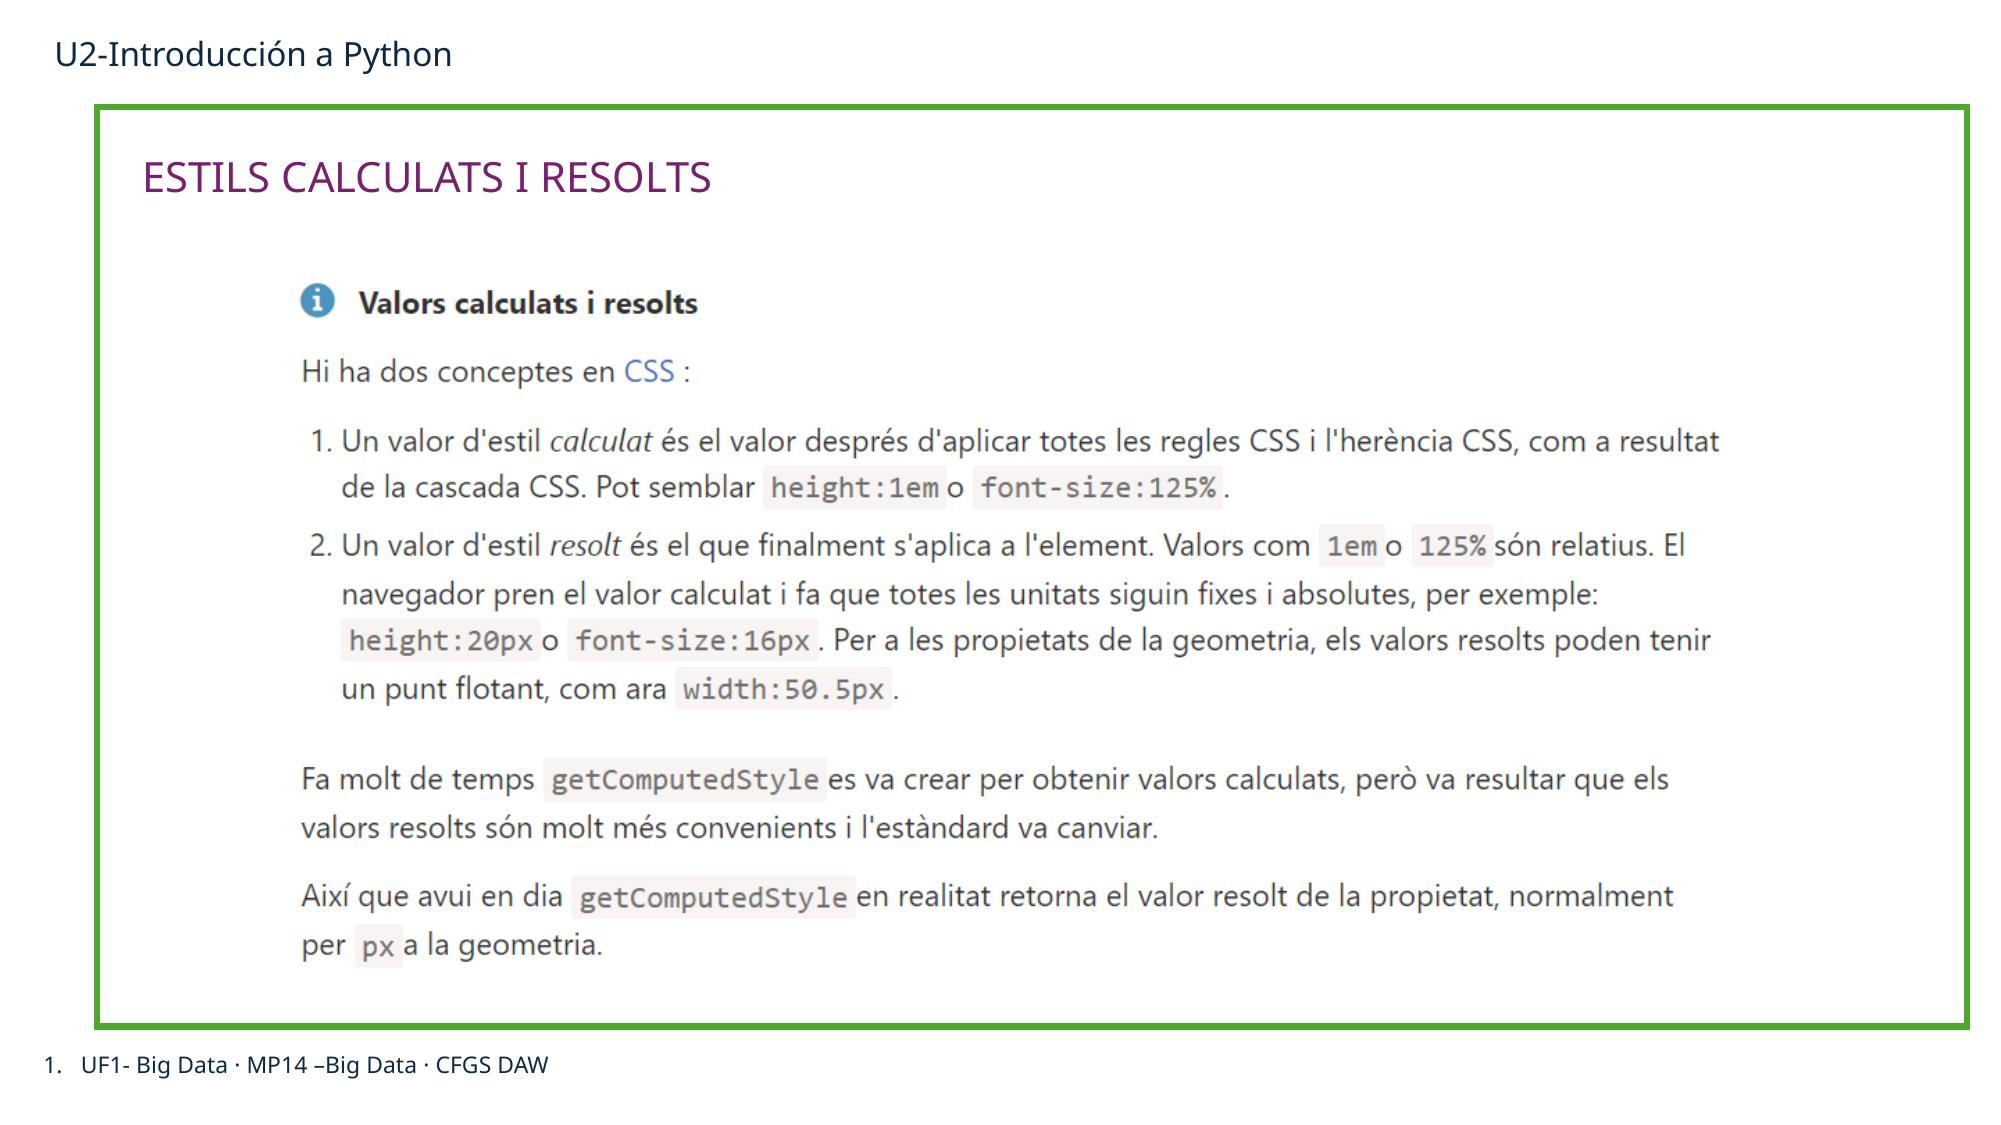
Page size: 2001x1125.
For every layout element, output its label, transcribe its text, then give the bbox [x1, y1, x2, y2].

subtitle UF1- Big Data · MP14 –Big Data · CFGS DAW [28, 1046, 931, 1097]
picture [269, 249, 1727, 987]
text_box ESTILS CALCULATS I RESOLTS [127, 130, 1876, 229]
text_box [96, 106, 1969, 1028]
title U2-Introducción a Python [39, 6, 905, 105]
